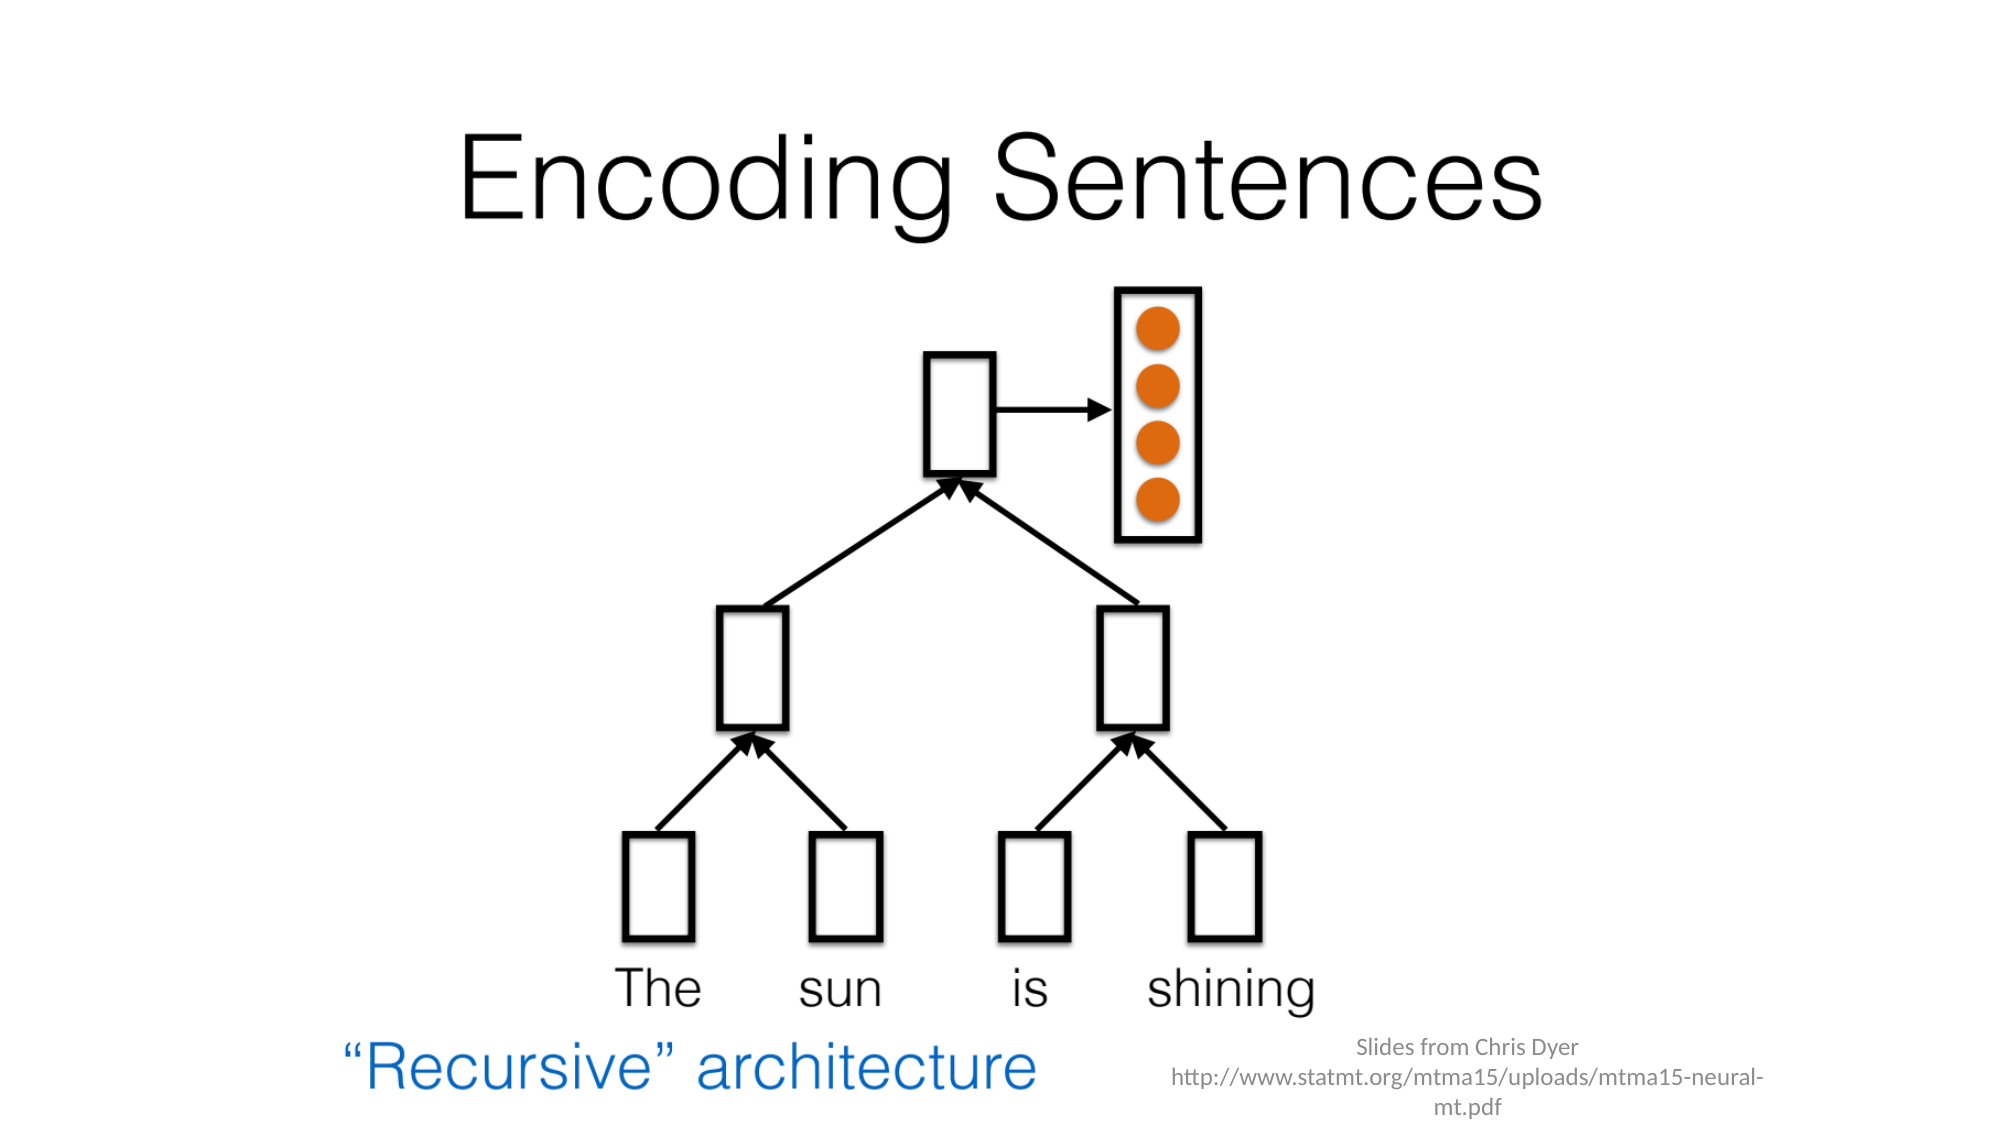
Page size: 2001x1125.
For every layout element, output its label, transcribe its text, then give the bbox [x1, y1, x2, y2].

picture [249, 0, 1750, 1125]
footer Slides from Chris Dyer http://www.statmt.org/mtma15/uploads/mtma15-neural-mt.pdf [1750, 1045, 1806, 1106]
